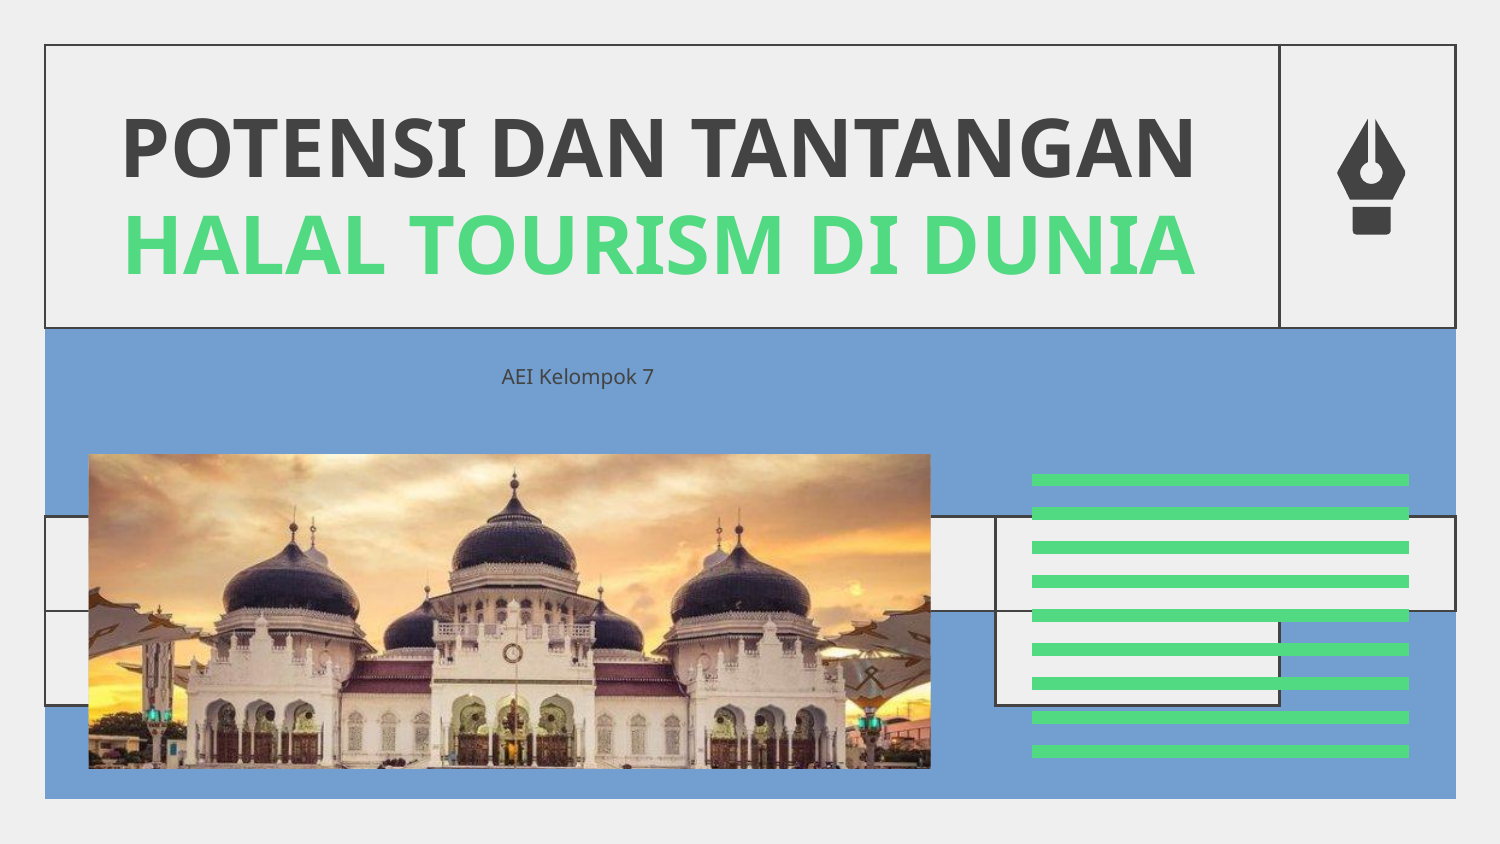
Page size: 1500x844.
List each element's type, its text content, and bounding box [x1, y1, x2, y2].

title POTENSI DAN TANTANGAN HALAL TOURISM DI DUNIA [102, 89, 1216, 298]
subtitle AEI Kelompok 7 [501, 352, 676, 399]
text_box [1336, 118, 1407, 235]
text_box [78, 350, 1430, 397]
picture [88, 451, 931, 769]
